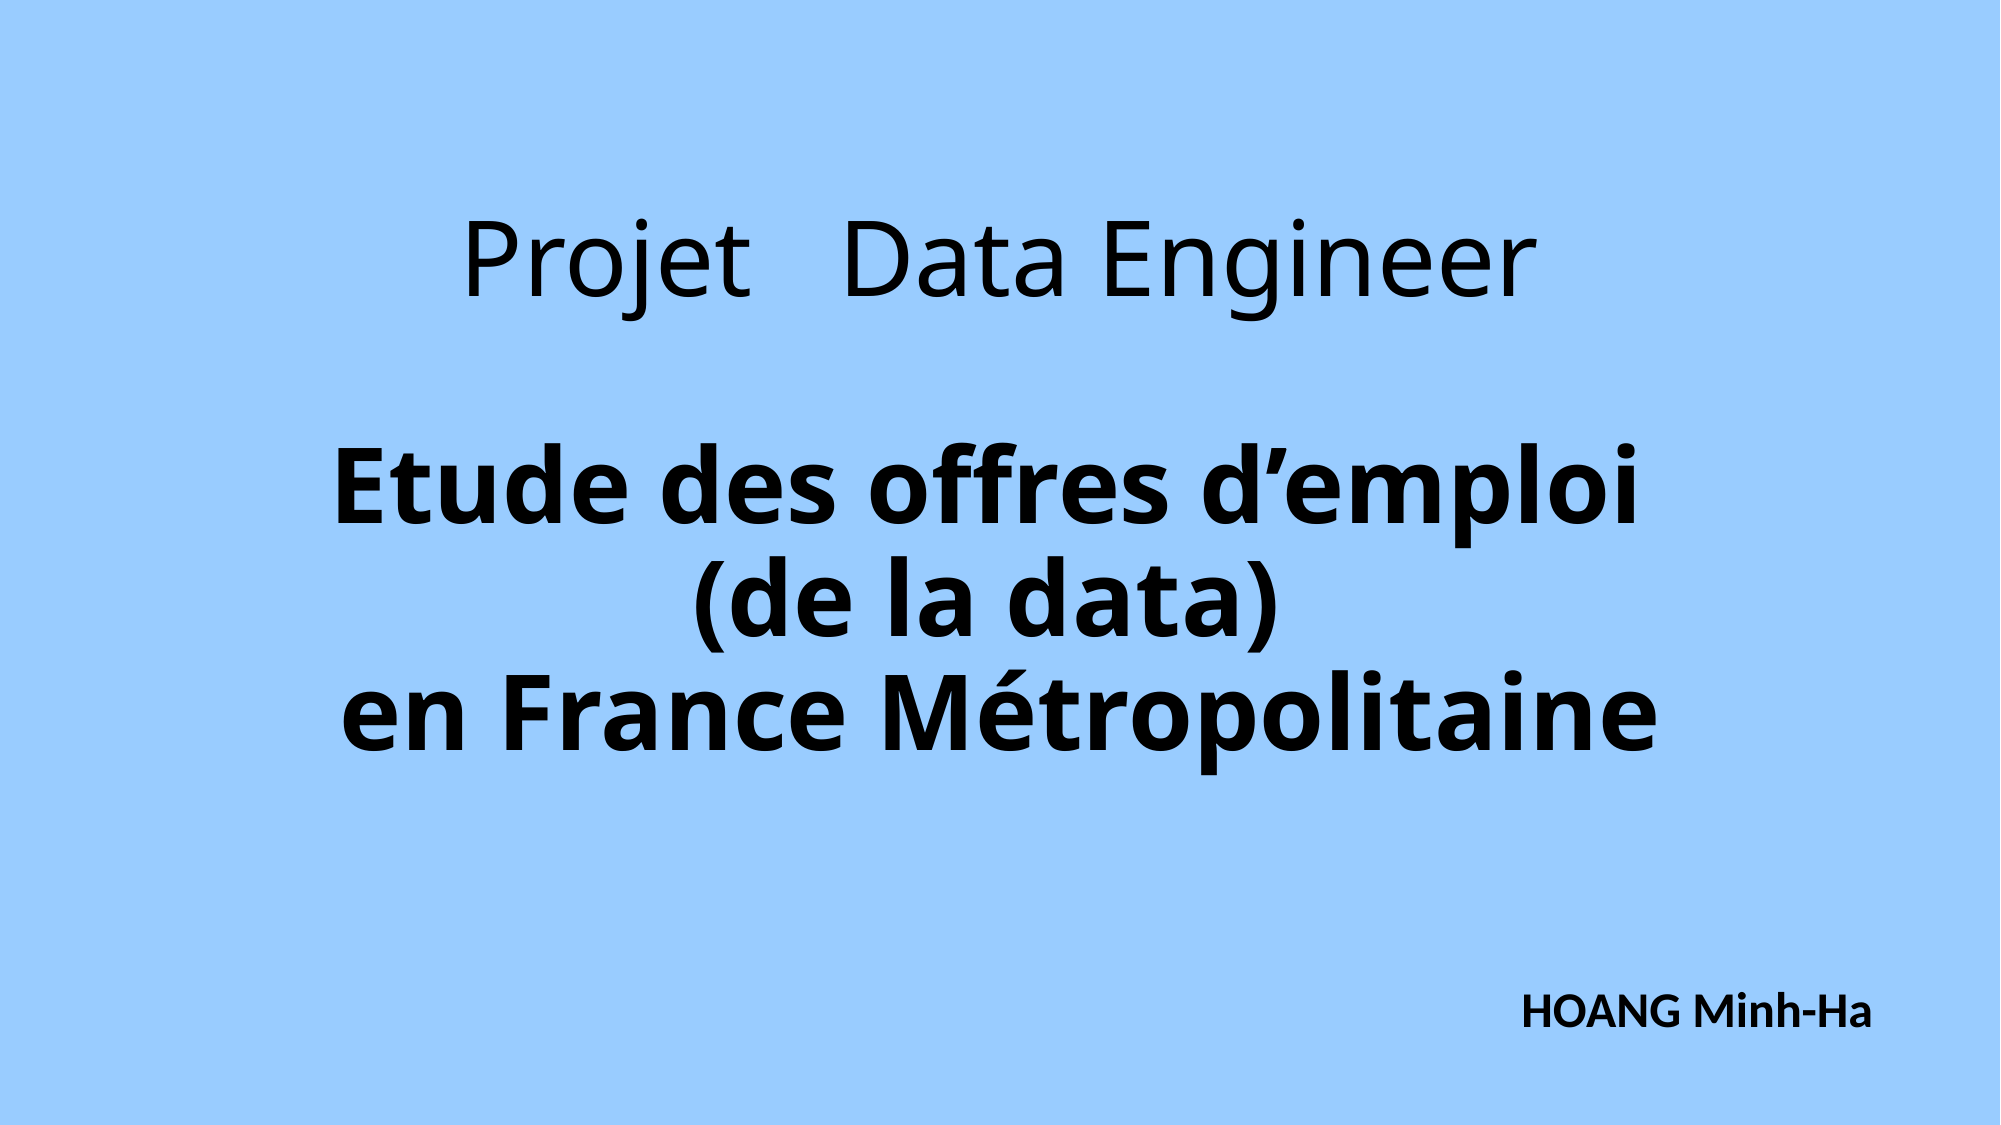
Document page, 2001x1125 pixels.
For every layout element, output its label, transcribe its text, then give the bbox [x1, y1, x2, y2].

title Projet Data Engineer Etude des offres d’emploi (de la data) en France Métropolitaine [249, 193, 1750, 786]
subtitle HOANG Minh-Ha [1464, 962, 1930, 1060]
